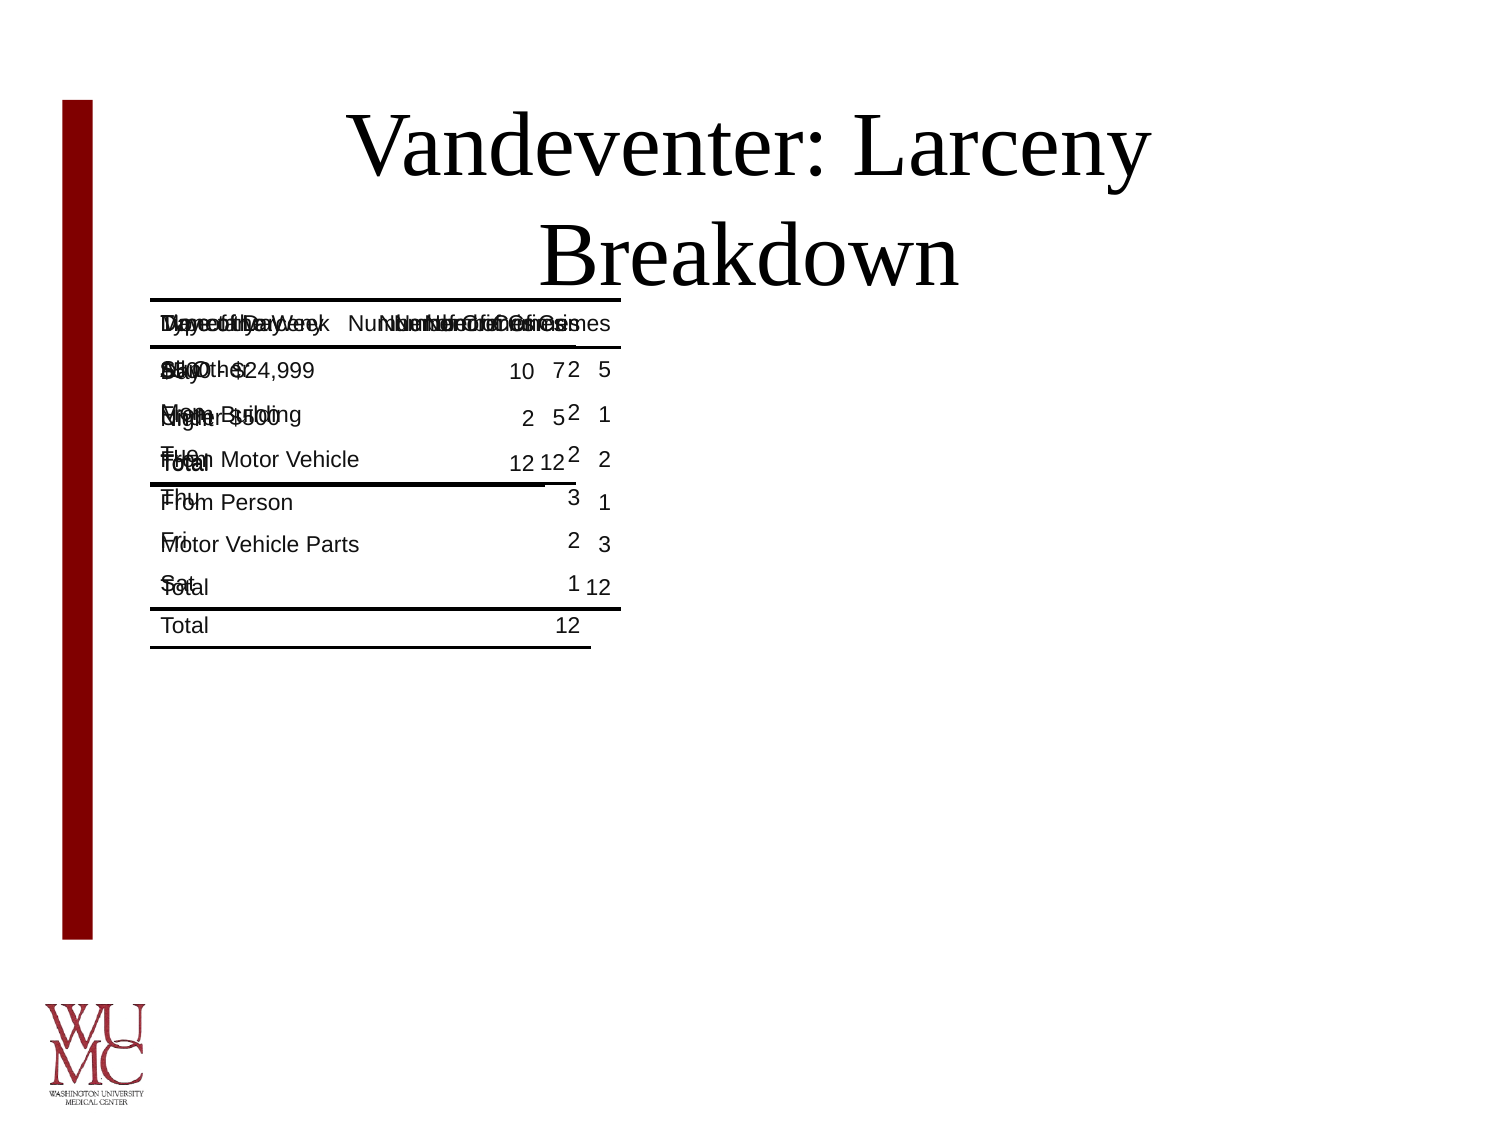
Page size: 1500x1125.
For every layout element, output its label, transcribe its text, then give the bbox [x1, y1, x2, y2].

title Vandeventer: Larceny Breakdown [112, 99, 1388, 288]
table_cell From Person [150, 485, 393, 523]
table_cell 1 [393, 481, 621, 523]
table_cell Motor Vehicle Parts [150, 523, 393, 566]
table_cell 12 [347, 441, 576, 482]
table_cell Total [150, 611, 362, 646]
table_cell 1 [576, 391, 621, 438]
table_cell 12 [393, 566, 621, 607]
picture [41, 996, 156, 1113]
table_cell Under $500 [150, 395, 347, 441]
table_cell 5 [576, 349, 621, 391]
table_cell 5 [347, 395, 576, 441]
table_header Number of Crimes [576, 302, 621, 346]
table_cell $500 - $24,999 [150, 349, 347, 395]
table_cell Total [150, 566, 393, 607]
table_header Number of Crimes [347, 302, 576, 345]
table_cell Total [150, 441, 347, 482]
table_cell 7 [347, 349, 576, 395]
table_header Monetary [150, 302, 347, 345]
table_cell 12 [362, 611, 591, 646]
table_cell 3 [393, 523, 621, 566]
table_cell 2 [576, 438, 621, 481]
